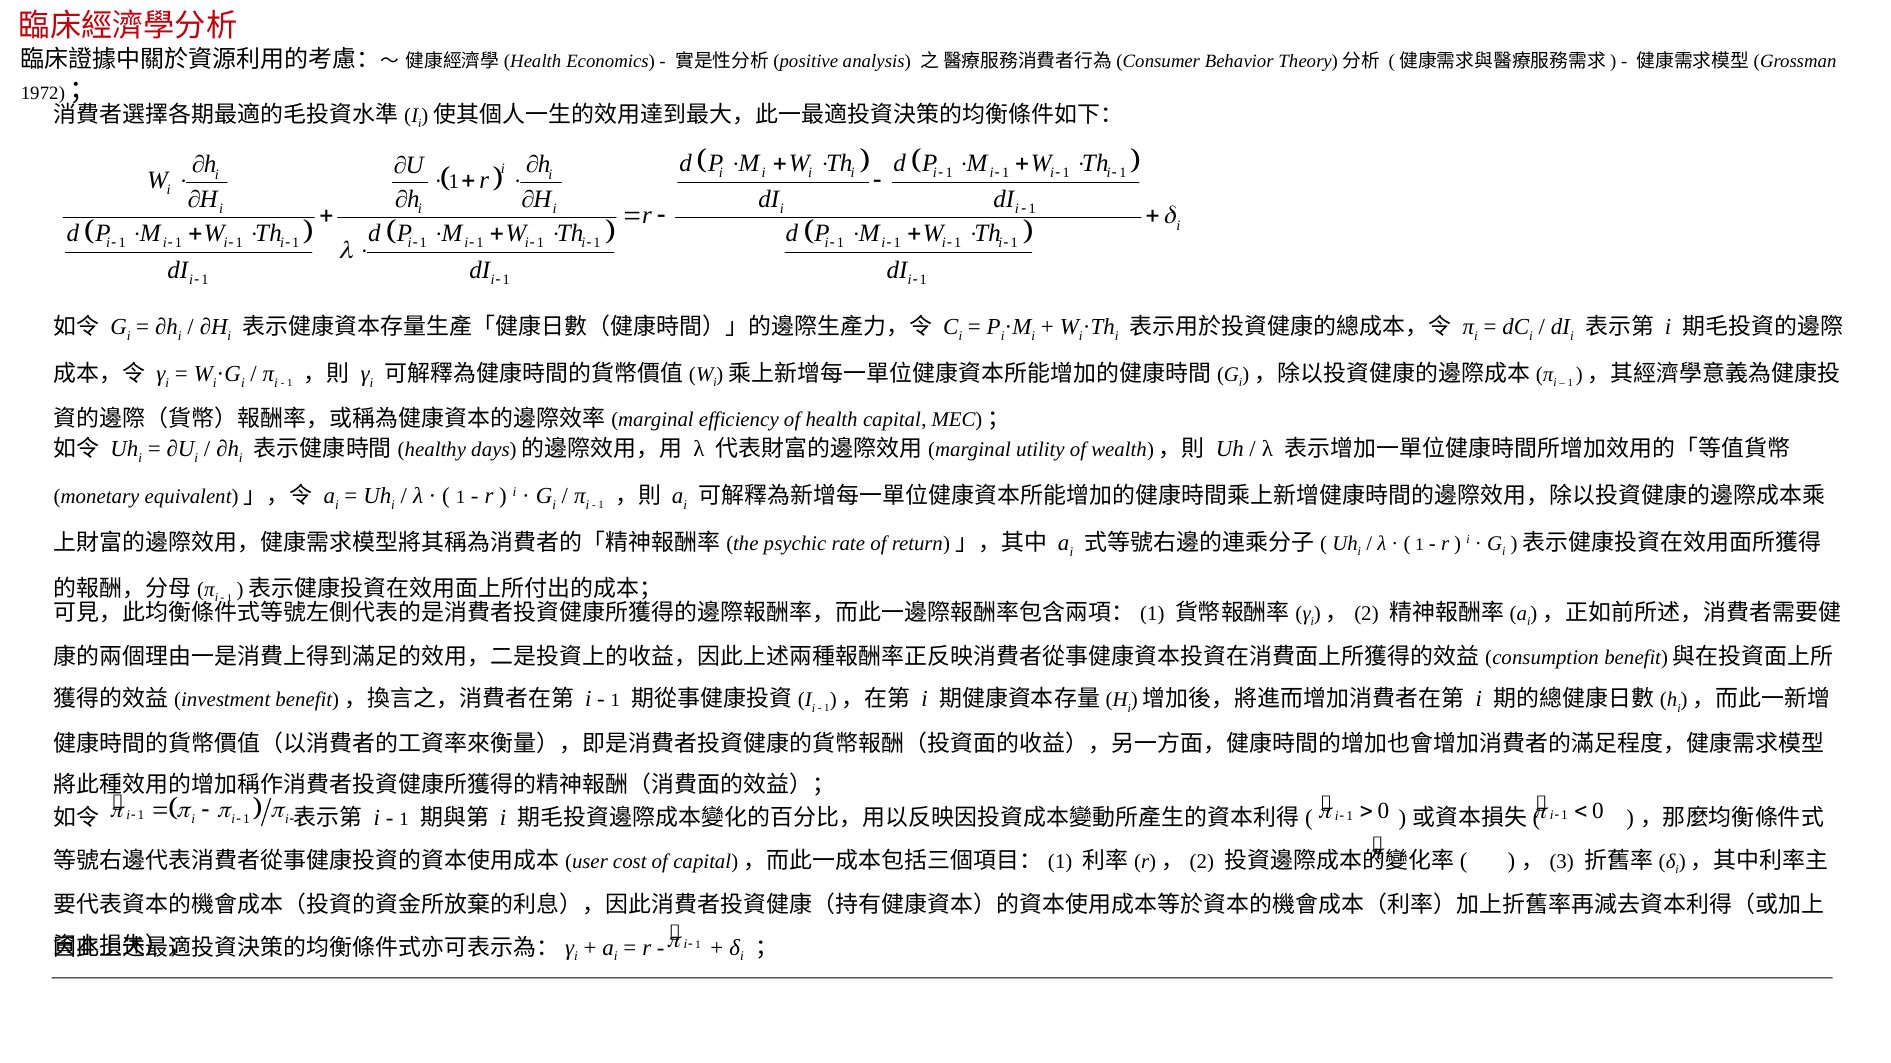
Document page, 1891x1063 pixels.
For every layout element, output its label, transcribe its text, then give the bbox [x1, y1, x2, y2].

text_box 臨床證據中關於資源利用的考慮：～ 健康經濟學(Health Economics) - 實是性分析(positive analysis) 之 醫療服務消費者行為(Consumer Behavior Theory)分析 (健康需求與醫療服務需求) - 健康需求模型(Grossman 1972)； [6, 32, 1888, 113]
text_box 臨床經濟學分析 [3, 6, 1403, 42]
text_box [38, 76, 1859, 967]
